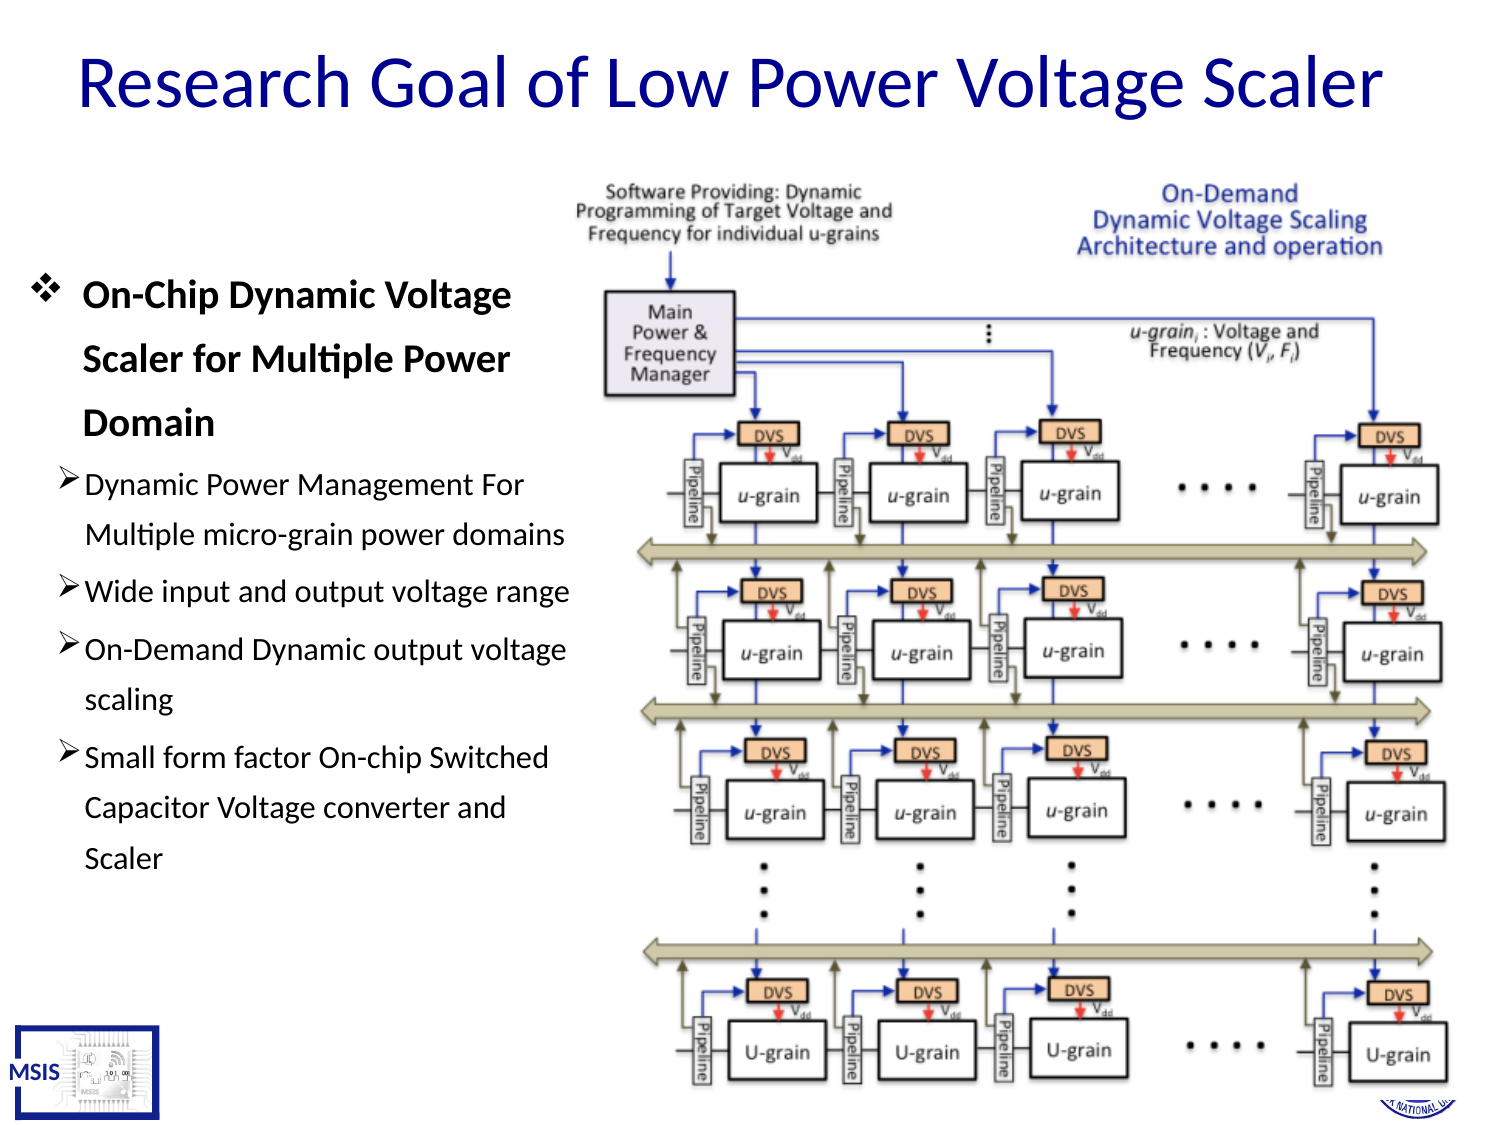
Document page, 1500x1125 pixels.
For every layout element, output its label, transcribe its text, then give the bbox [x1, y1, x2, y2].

list On-Chip Dynamic Voltage Scaler for Multiple Power Domain Dynamic Power Management For Multiple micro-grain power domains Wide input and output voltage range On-Demand Dynamic output voltage scaling Small form factor On-chip Switched Capacitor Voltage converter and Scaler [12, 245, 557, 975]
picture [1426, 1106, 1468, 1119]
title Research Goal of Low Power Voltage Scaler [62, 24, 1445, 155]
picture [46, 1032, 152, 1112]
picture [562, 169, 1481, 1119]
